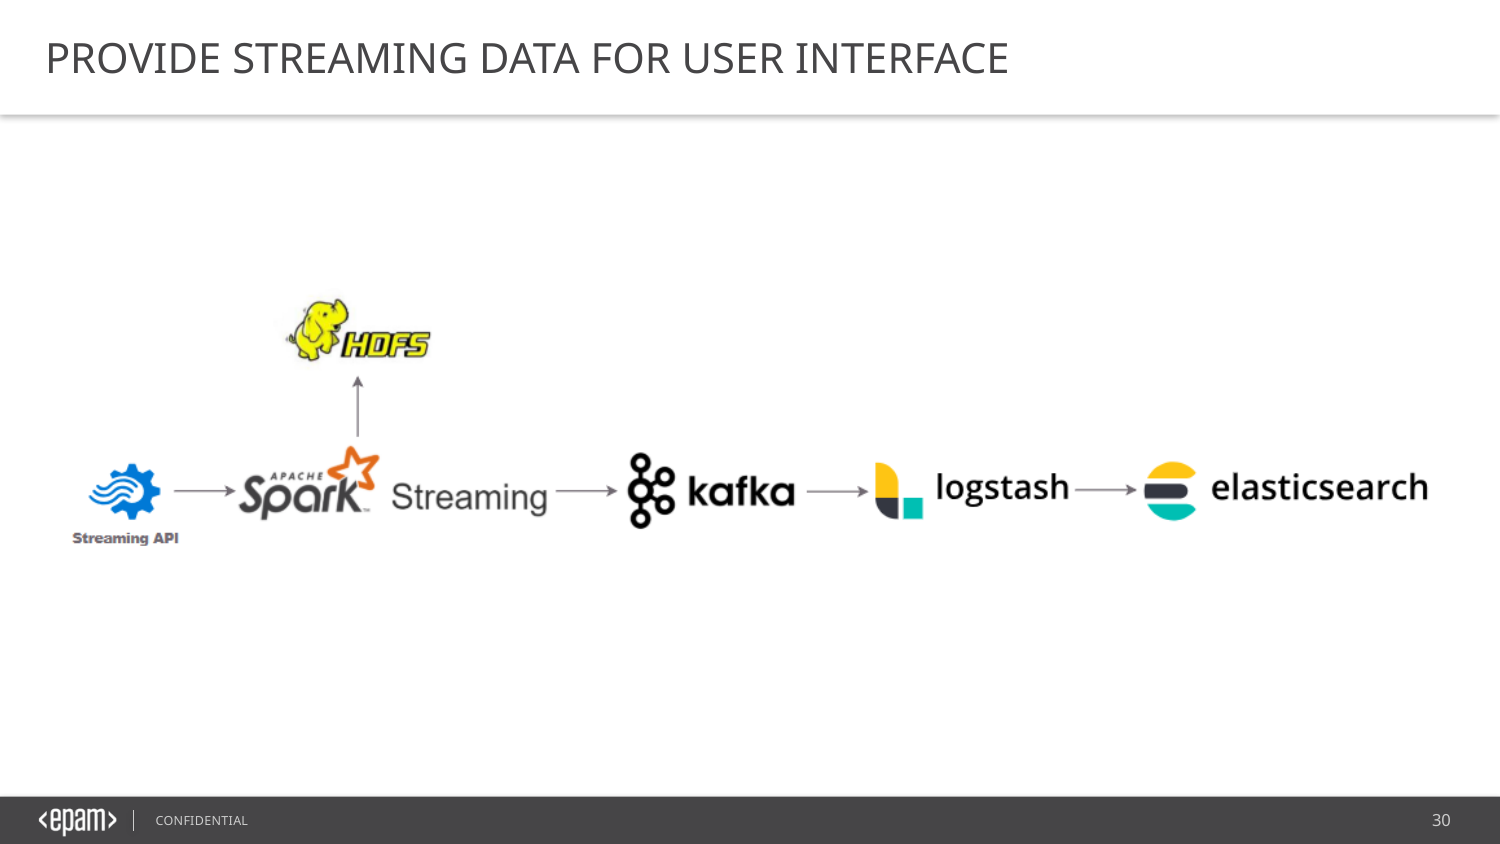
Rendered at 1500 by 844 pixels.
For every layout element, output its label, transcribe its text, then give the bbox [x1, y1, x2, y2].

picture [38, 808, 117, 837]
picture [60, 288, 1440, 556]
list Provide streaming data for user interface [0, 0, 1500, 115]
